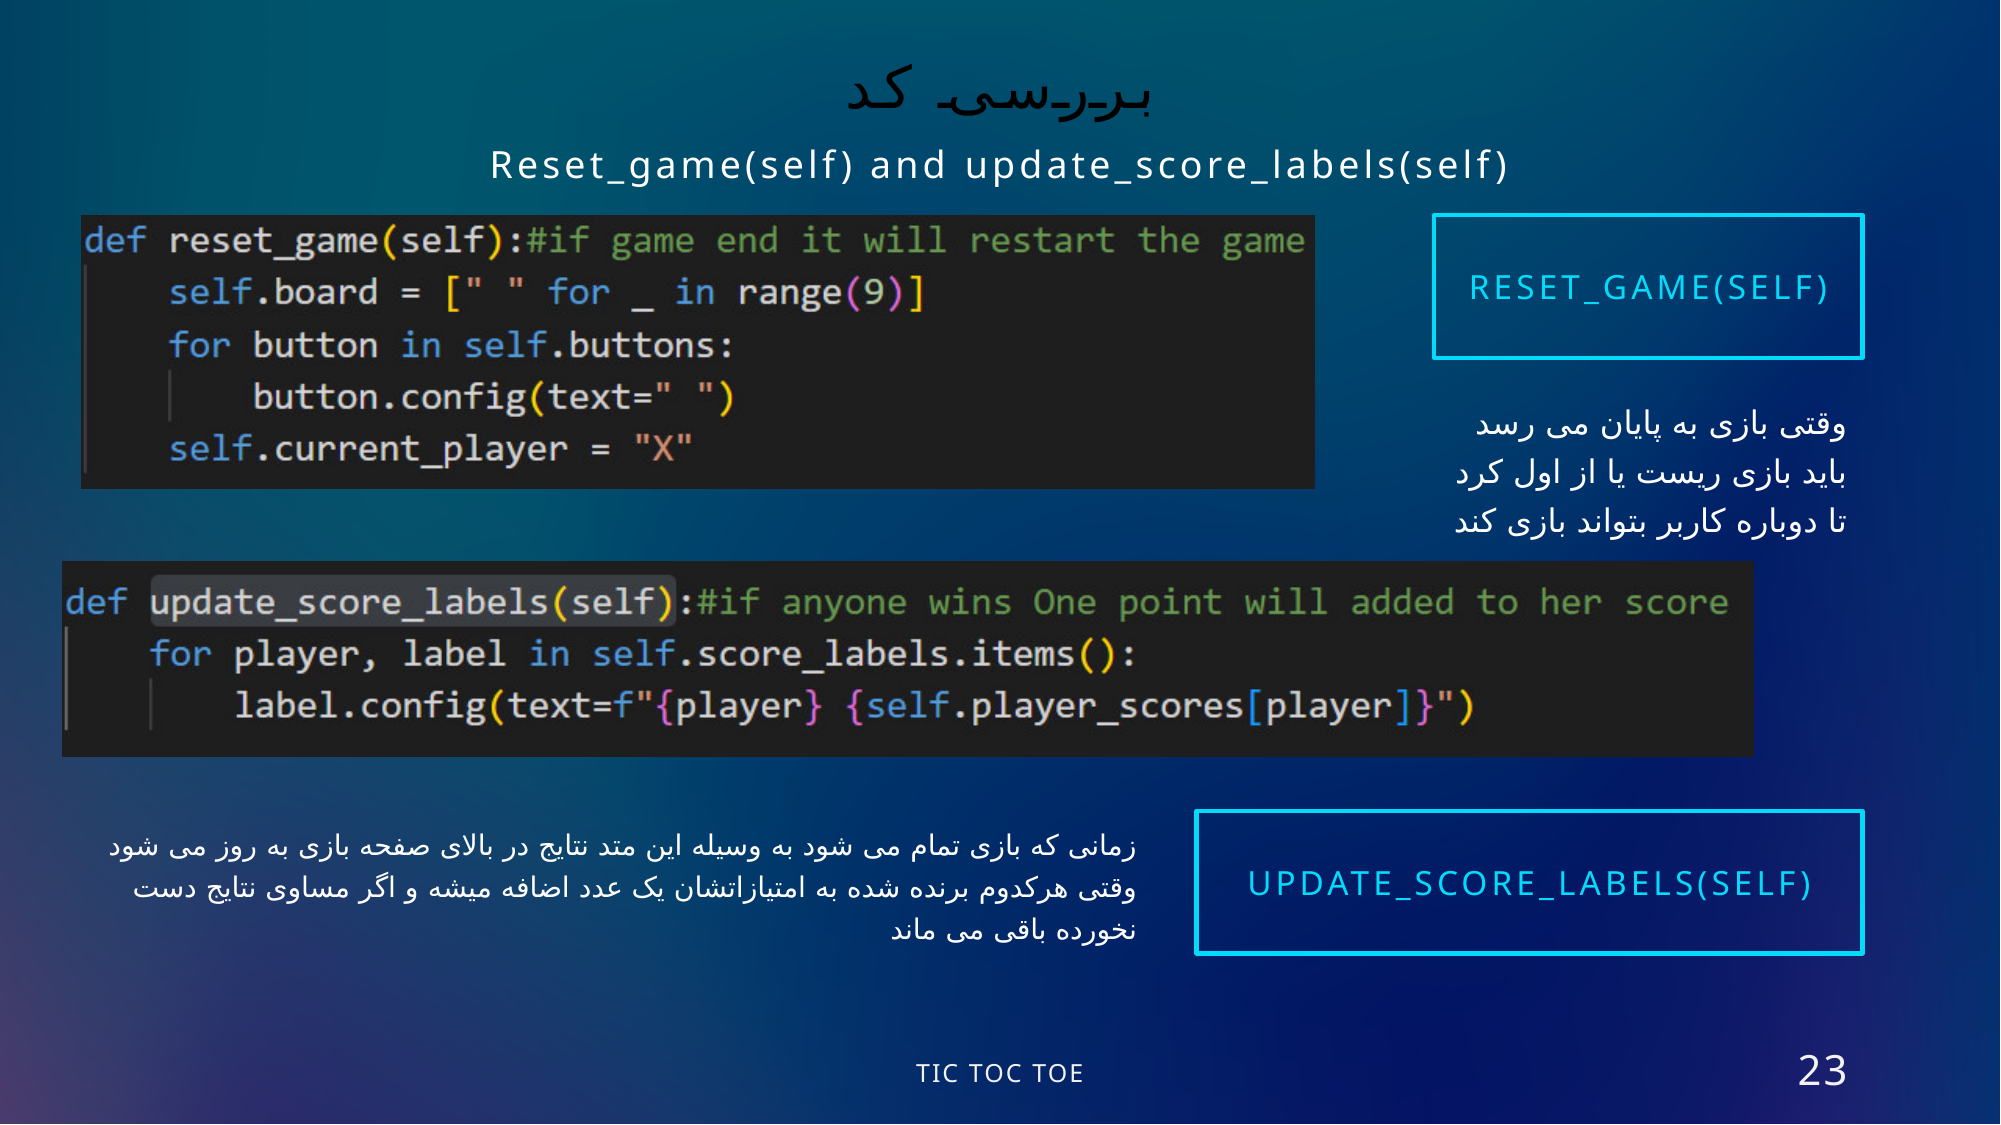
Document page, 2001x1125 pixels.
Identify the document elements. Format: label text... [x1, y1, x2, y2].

picture [1096, 115, 1113, 121]
title بررسی کد [402, 25, 1598, 115]
picture [1060, 115, 1077, 121]
list وقتی بازی به پایان می رسد باید بازی ریست یا از اول کرد تا دوباره کاربر بتواند بازی کند [1434, 384, 1863, 563]
list update_score_labels(self) [1194, 809, 1865, 956]
list Reset_game(self) and update_score_labels(self) [399, 138, 1598, 203]
footer Tic toc toe [662, 1042, 1338, 1103]
list زمانی که بازی تمام می شود به وسیله این متد نتایج در بالای صفحه بازی به روز می شود وقتی هرکدوم برنده شده به امتیازاتشان یک عدد اضافه میشه و اگر مساوی نتایج دست نخورده باقی می ماند [62, 811, 1153, 954]
picture [0, 0, 2000, 1125]
list Reset_game(self) [1432, 213, 1865, 360]
slide_number 23 [1412, 1042, 1863, 1103]
